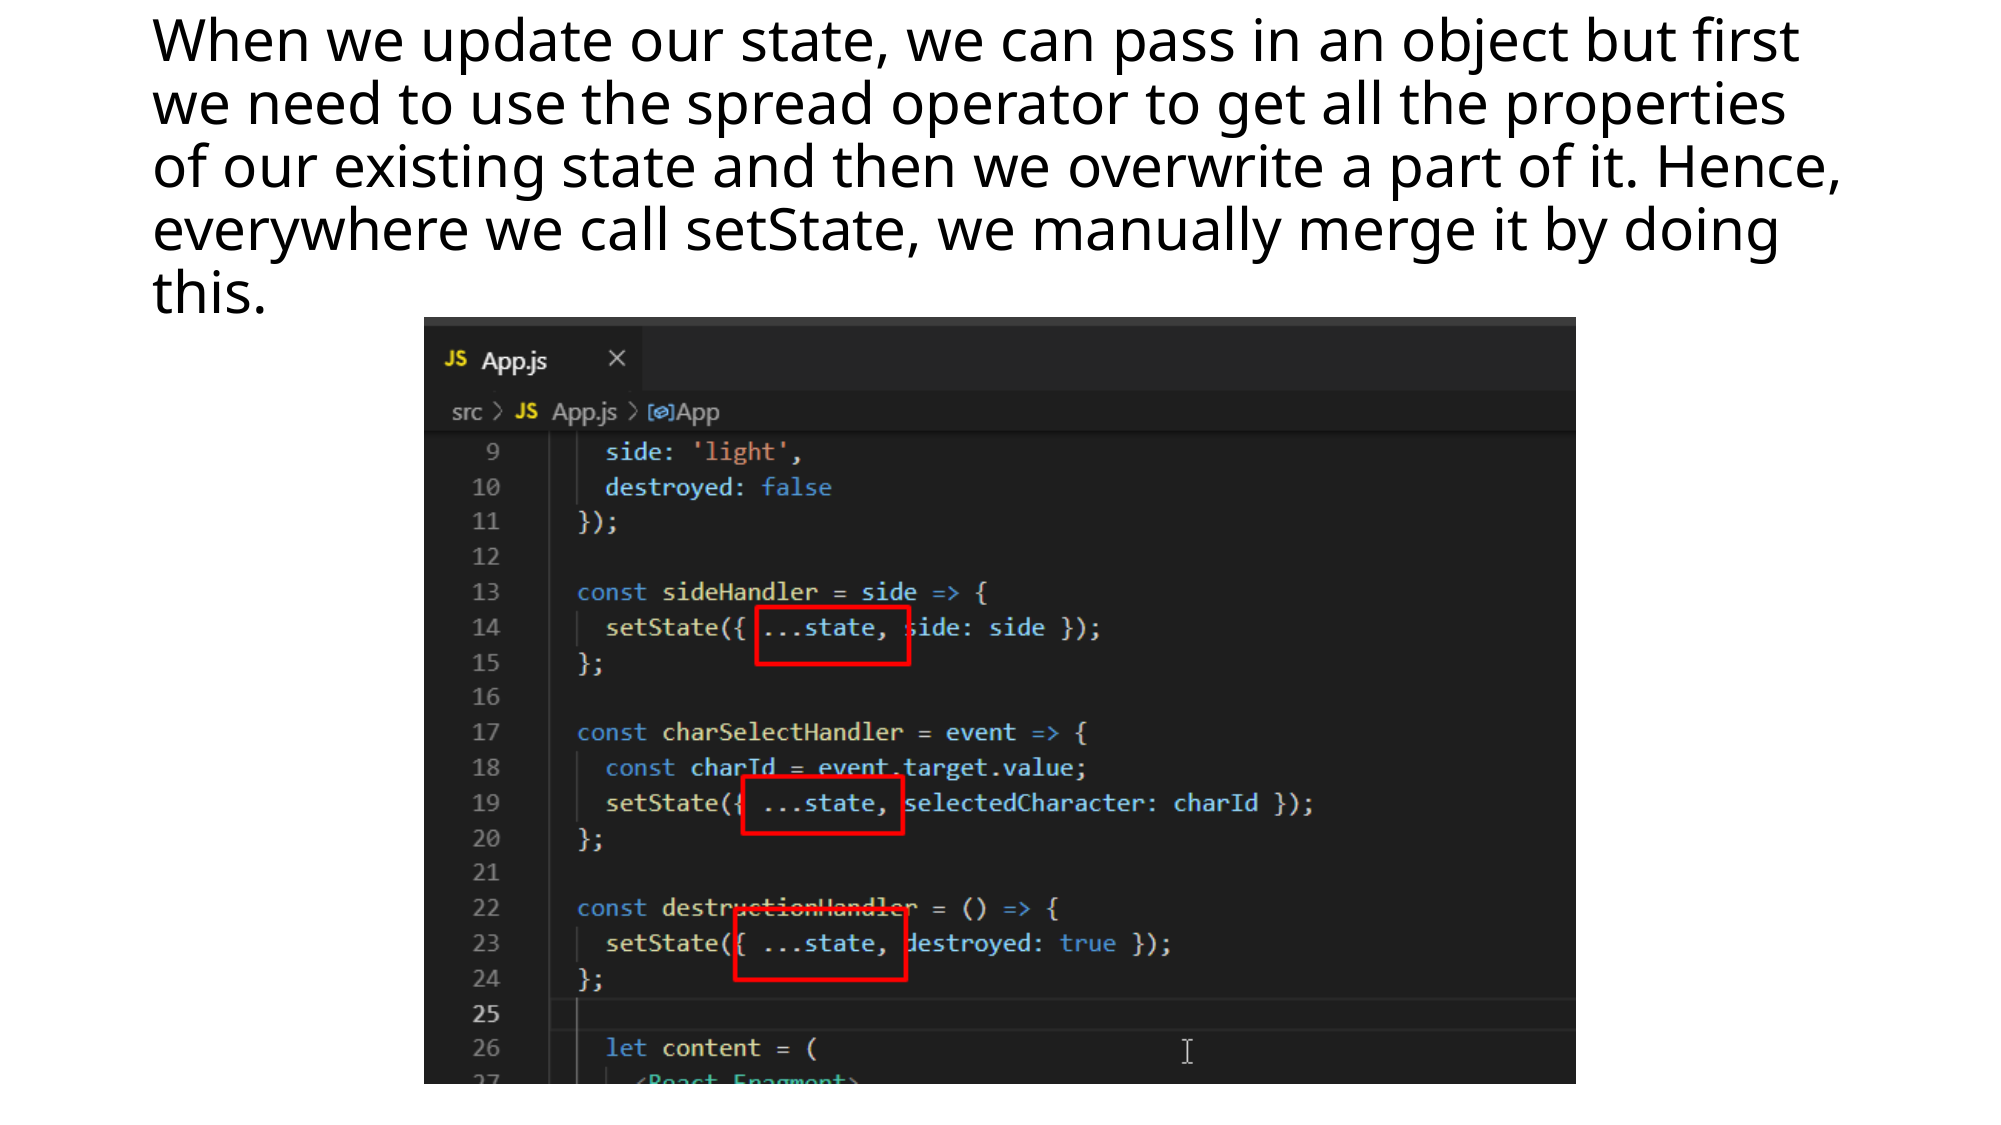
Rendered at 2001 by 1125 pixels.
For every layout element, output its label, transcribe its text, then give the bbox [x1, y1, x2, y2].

title When we update our state, we can pass in an object but first we need to use the spread operator to get all the properties of our existing state and then we overwrite a part of it. Hence, everywhere we call setState, we manually merge it by doing this. [137, 59, 1863, 278]
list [424, 317, 1576, 1084]
